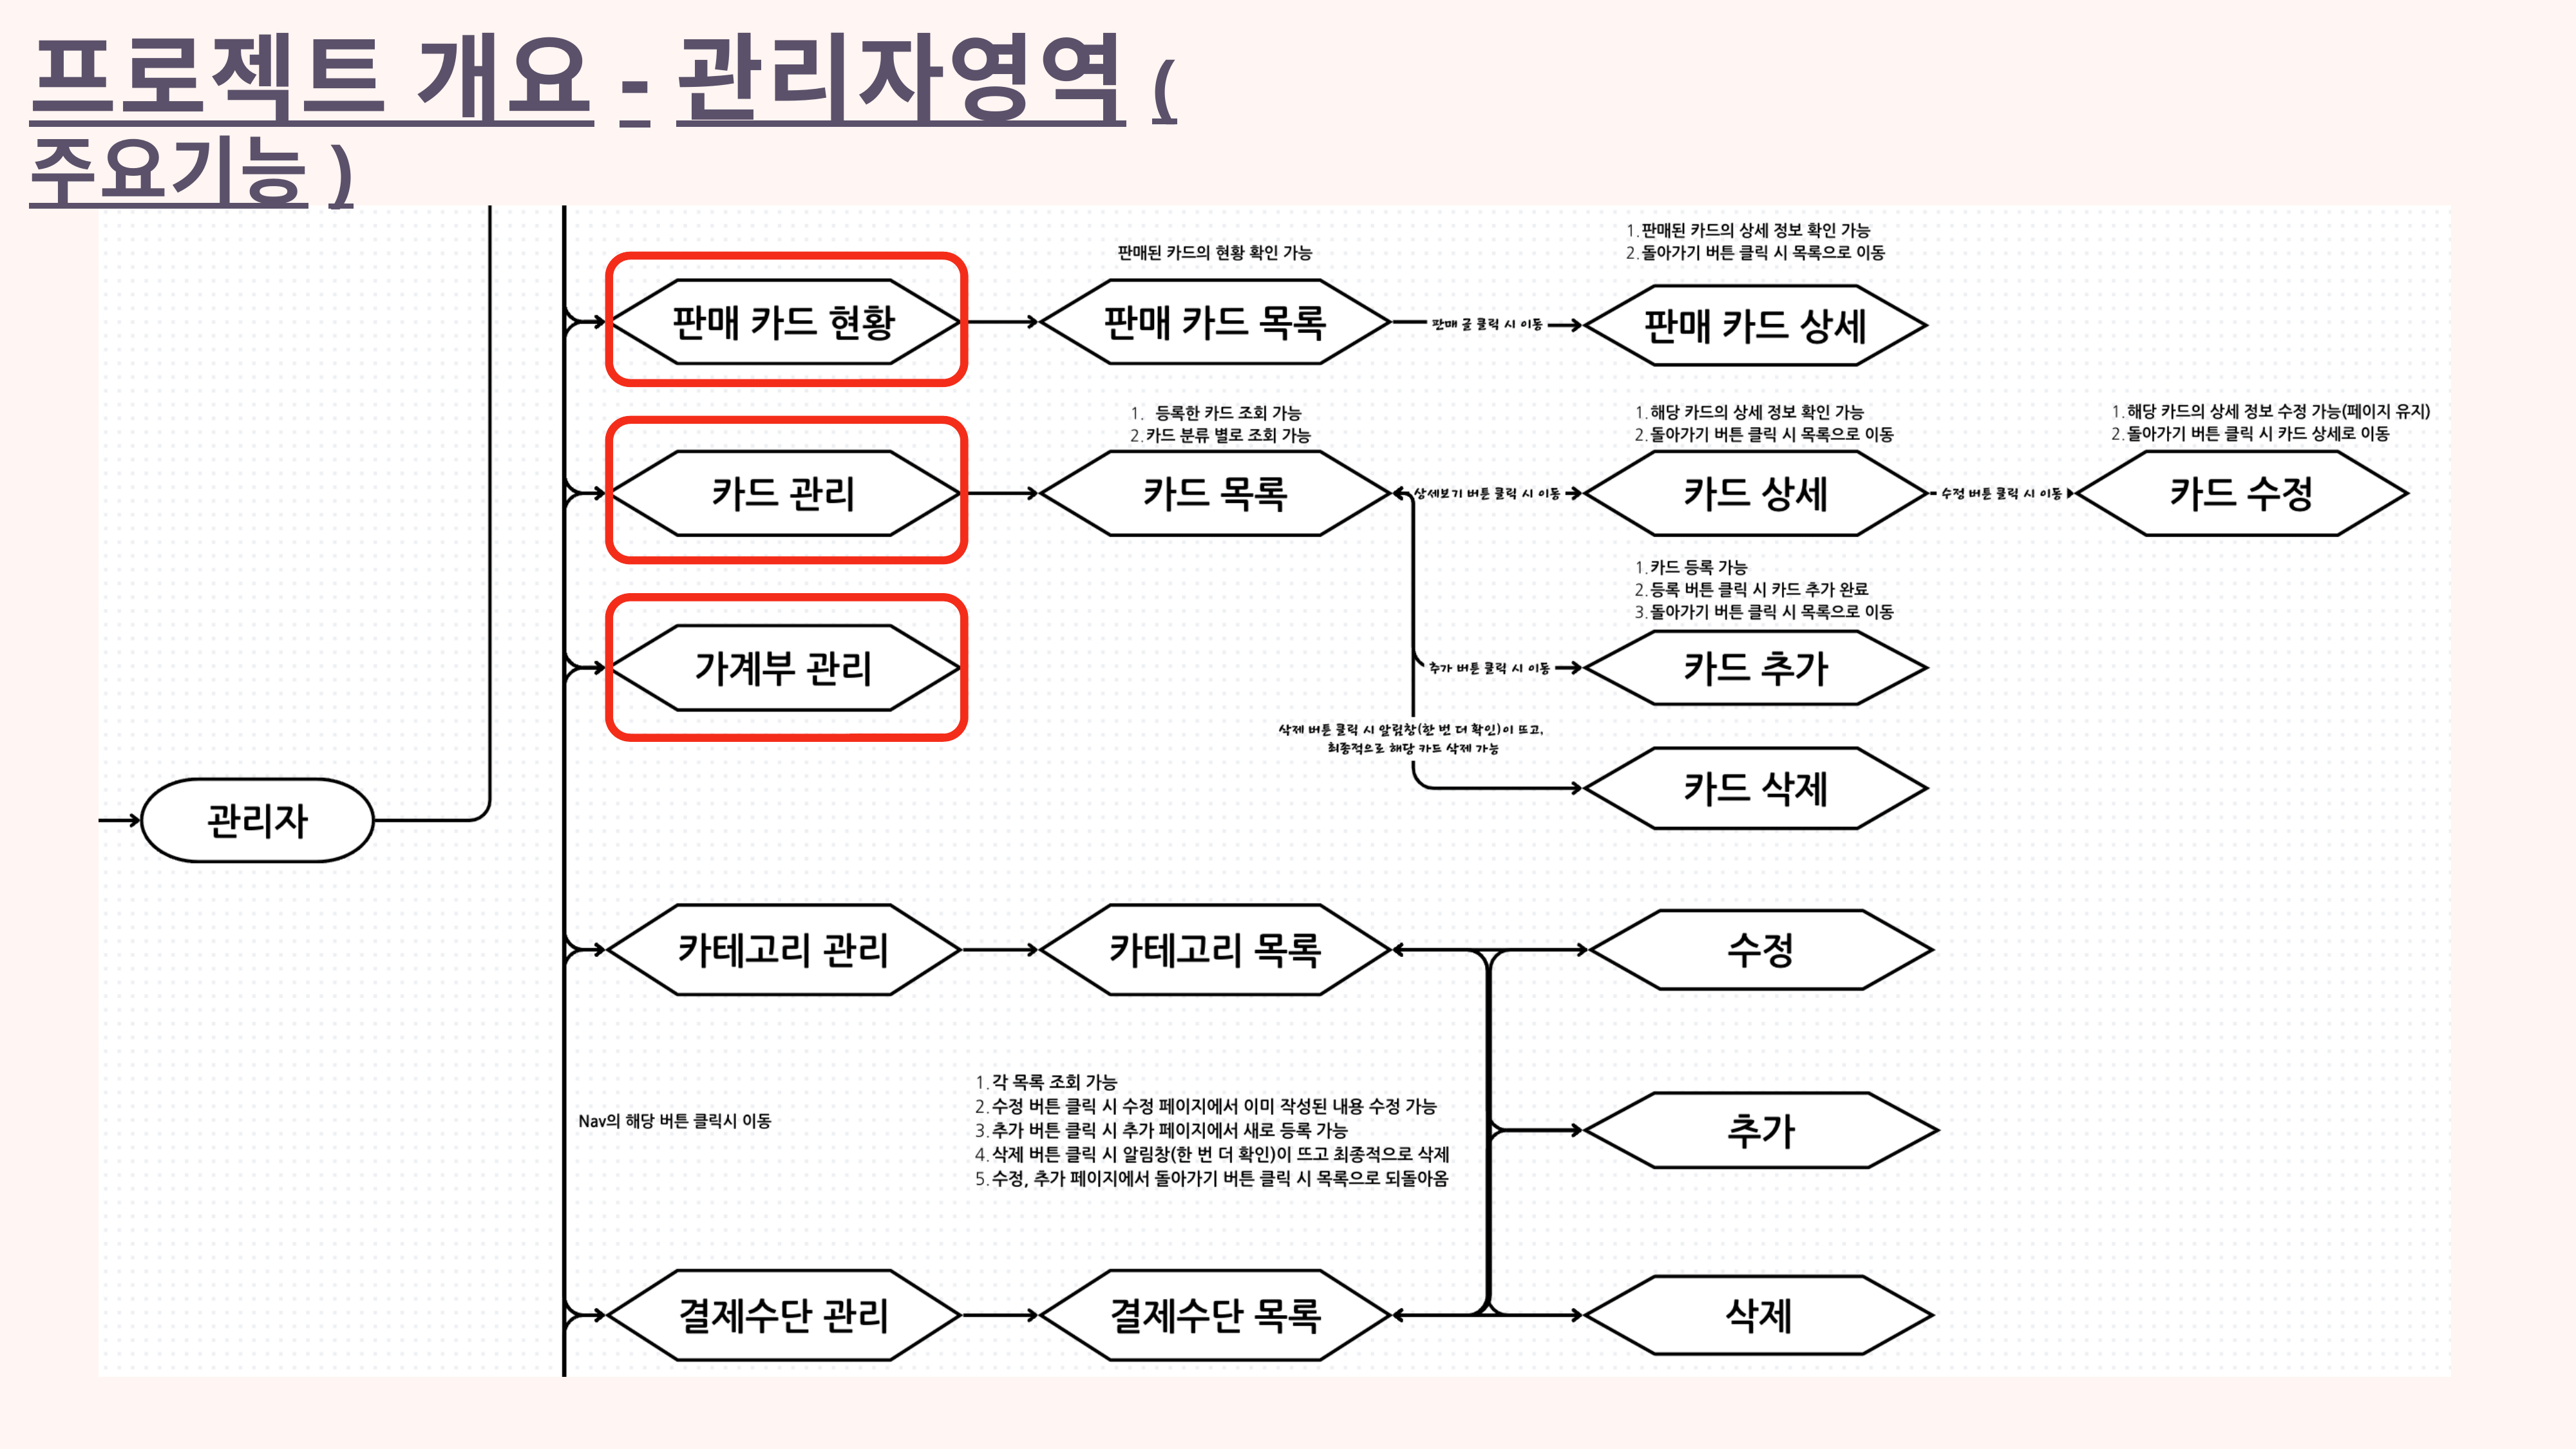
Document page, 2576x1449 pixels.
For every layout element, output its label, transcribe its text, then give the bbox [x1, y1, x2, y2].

title 프로젝트 개요-관리자영역(주요기능) [23, 24, 1363, 200]
picture [99, 205, 2451, 1377]
